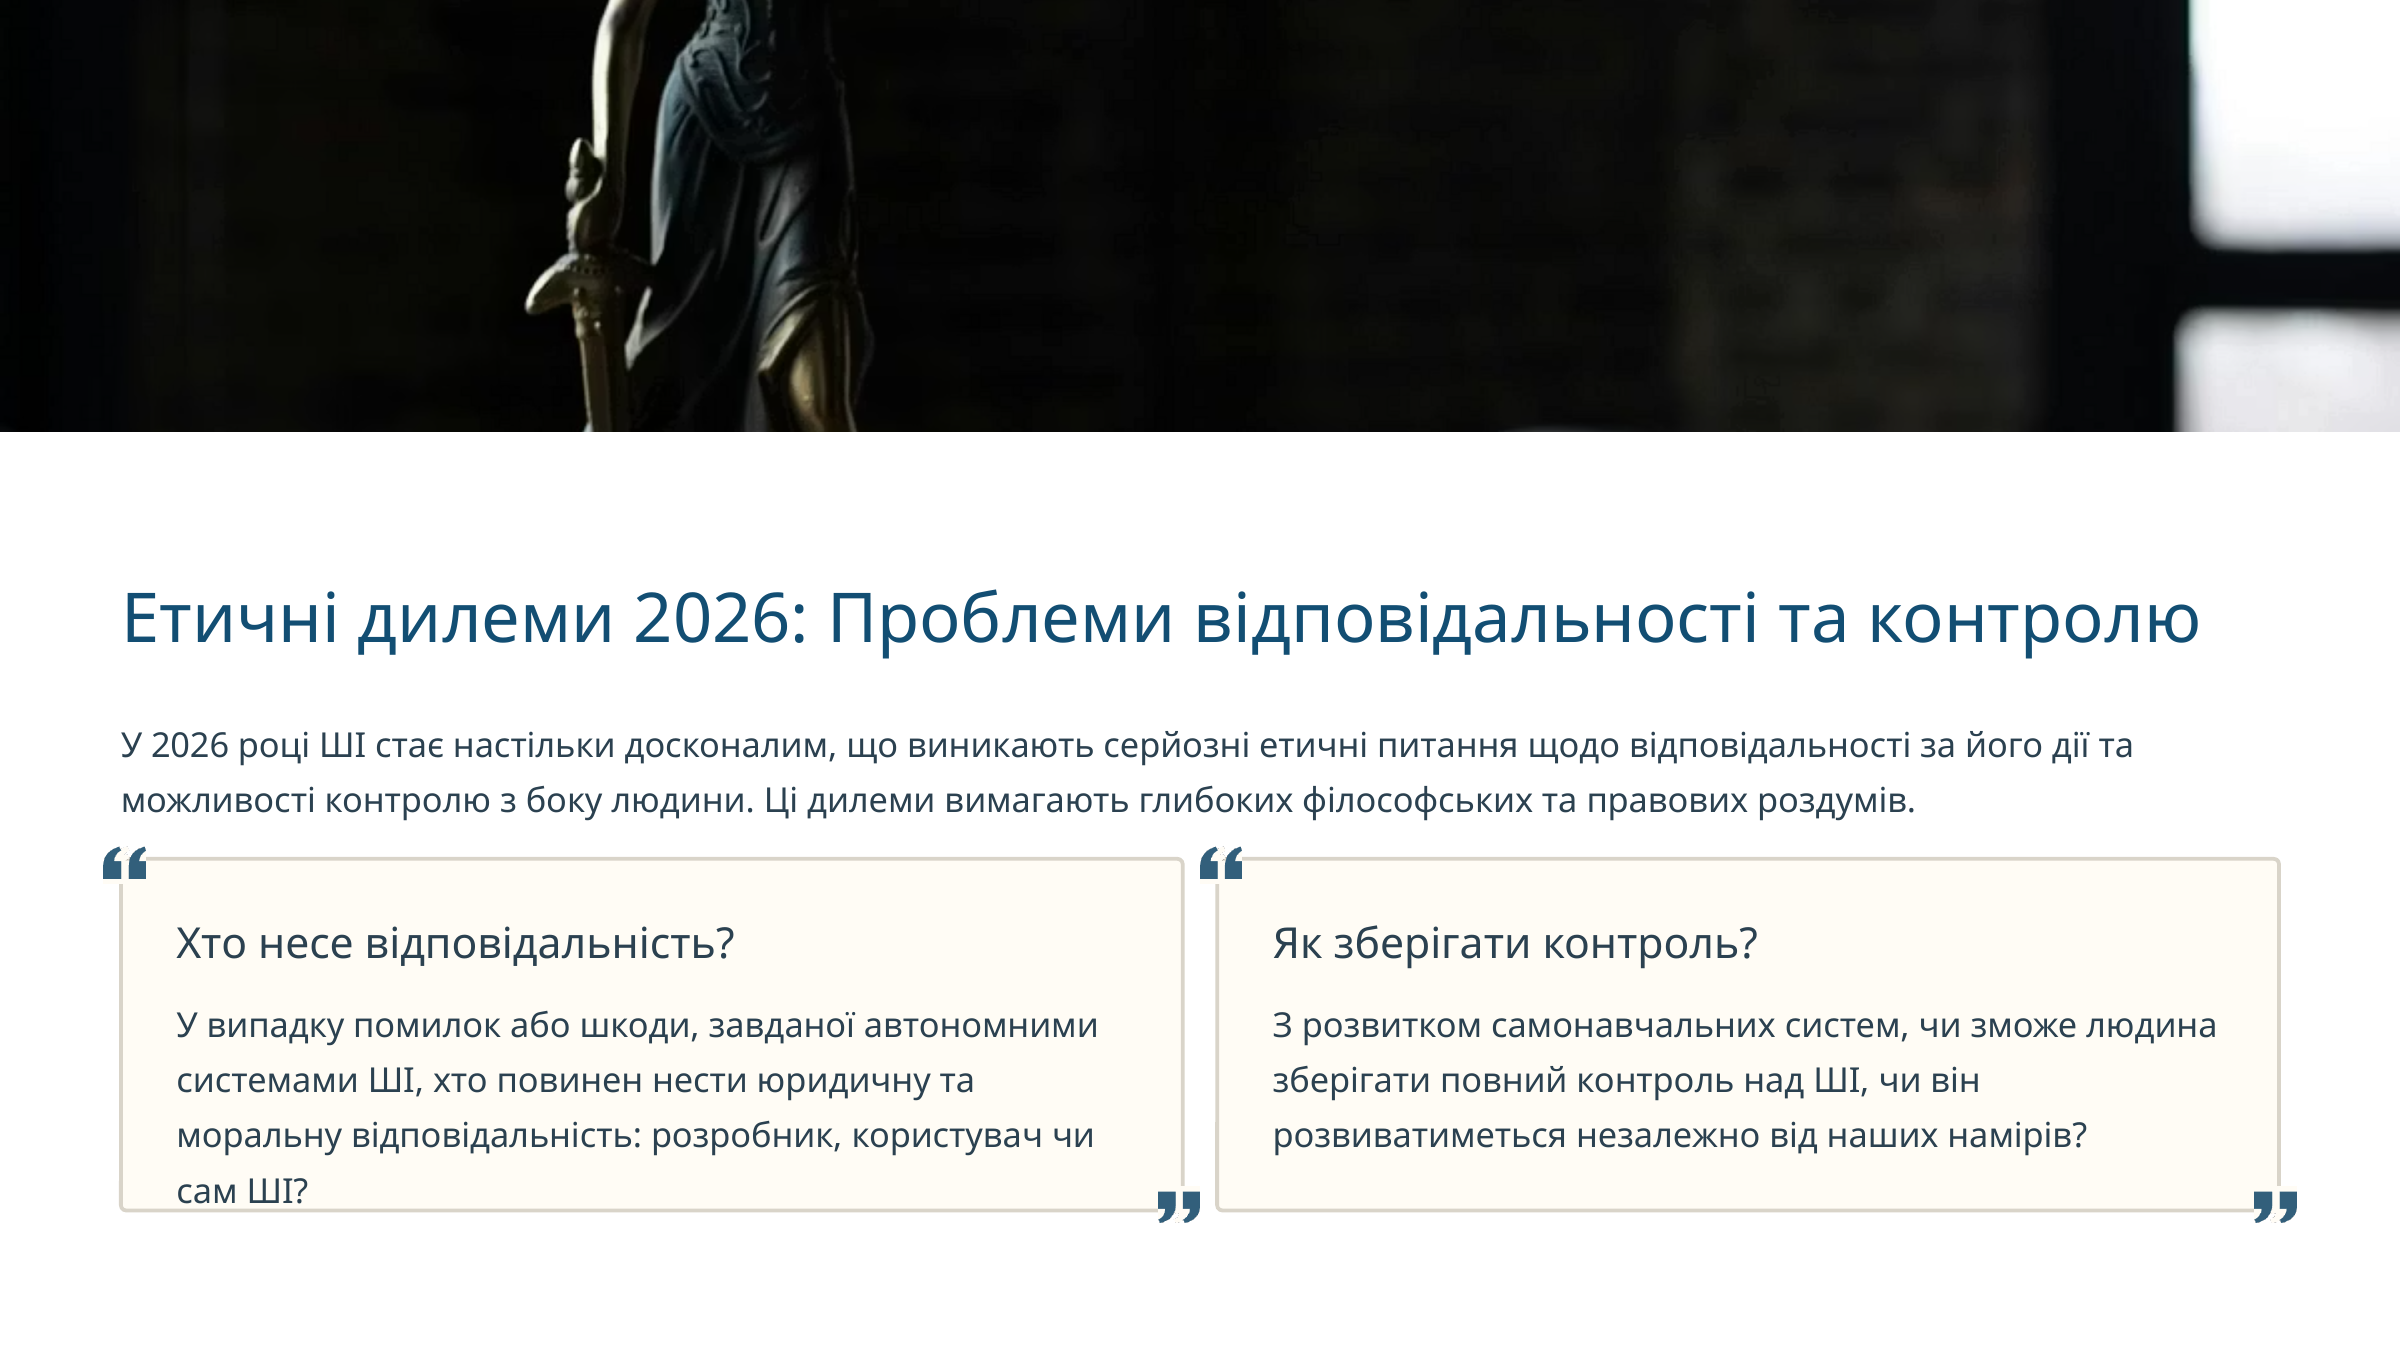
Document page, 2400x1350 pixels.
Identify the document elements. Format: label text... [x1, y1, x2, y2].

text_box Етичні дилеми 2026: Проблеми відповідальності та контролю [120, 571, 2205, 658]
text_box У 2026 році ШІ стає настільки досконалим, що виникають серйозні етичні питання щодо відповідальності за його дії та можливості контролю з боку людини. Ці дилеми вимагають глибоких філософських та правових роздумів. [120, 709, 2279, 820]
picture [2254, 1186, 2297, 1228]
text_box [1217, 858, 2279, 1211]
text_box Як зберігати контроль? [1272, 914, 1760, 969]
picture [0, 0, 2400, 432]
picture [103, 841, 146, 884]
text_box З розвитком самонавчальних систем, чи зможе людина зберігати повний контроль над ШІ, чи він розвиватиметься незалежно від наших намірів? [1272, 989, 2224, 1155]
text_box Хто несе відповідальність? [176, 914, 738, 969]
text_box [120, 858, 1183, 1211]
picture [1158, 1186, 1200, 1228]
picture [1200, 841, 1242, 884]
text_box У випадку помилок або шкоди, завданої автономними системами ШІ, хто повинен нести юридичну та моральну відповідальність: розробник, користувач чи сам ШІ? [176, 989, 1128, 1155]
